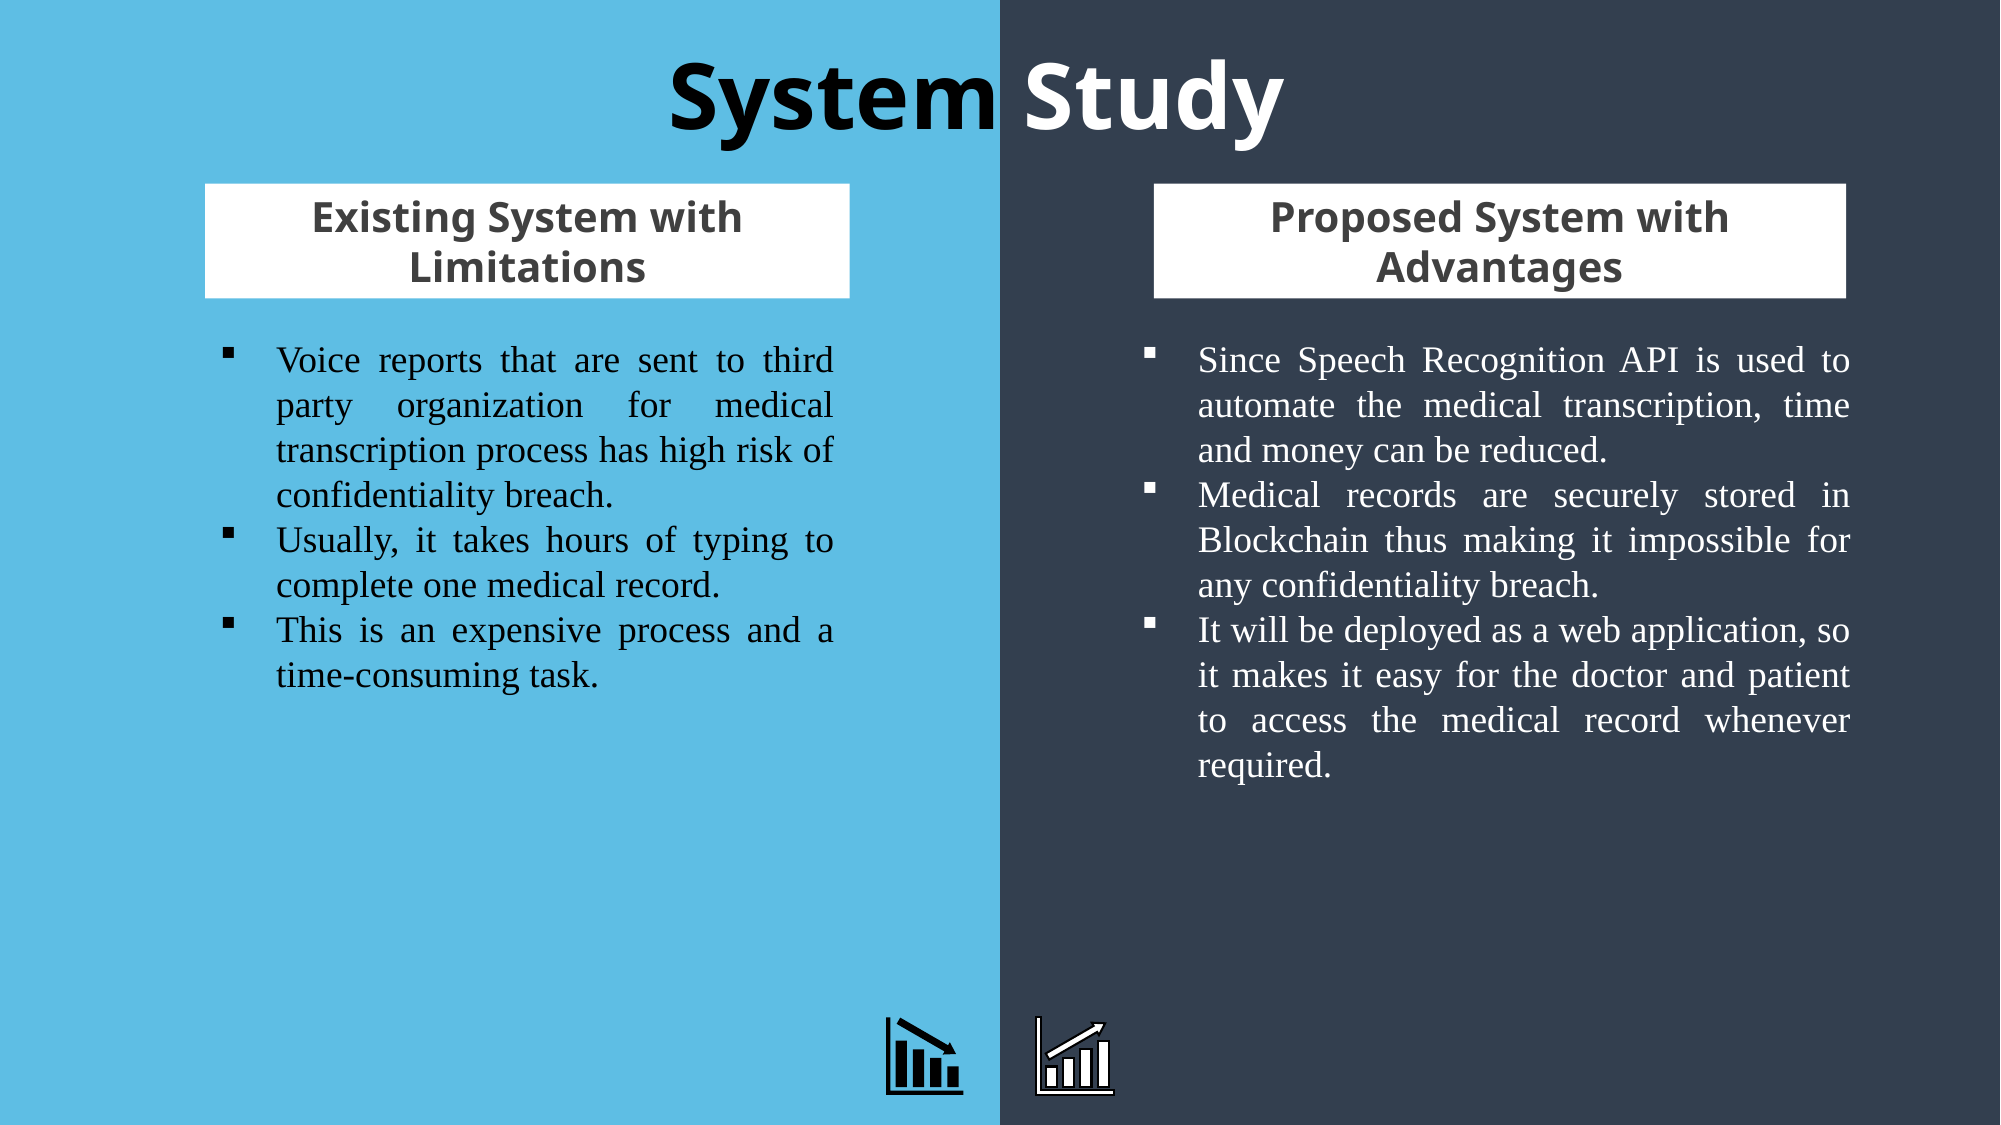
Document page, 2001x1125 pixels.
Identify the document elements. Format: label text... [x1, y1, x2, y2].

text_box Proposed System with Advantages [1153, 183, 1847, 299]
text_box [886, 1017, 964, 1095]
text_box Existing System with Limitations [205, 183, 850, 299]
text_box System Study [110, 42, 1843, 175]
text_box Since Speech Recognition API is used to automate the medical transcription, time and money can be reduced. Medical records are securely stored in Blockchain thus making it impossible for any confidentiality breach. It will be deployed as a web application, so it makes it easy for the doctor and patient to access the medical record whenever required. [1126, 327, 1867, 793]
text_box [1035, 1016, 1115, 1096]
text_box [1001, 0, 2000, 1125]
text_box Voice reports that are sent to third party organization for medical transcription process has high risk of confidentiality breach. Usually, it takes hours of typing to complete one medical record. This is an expensive process and a time-consuming task. [205, 327, 850, 703]
text_box [0, 0, 1001, 1125]
